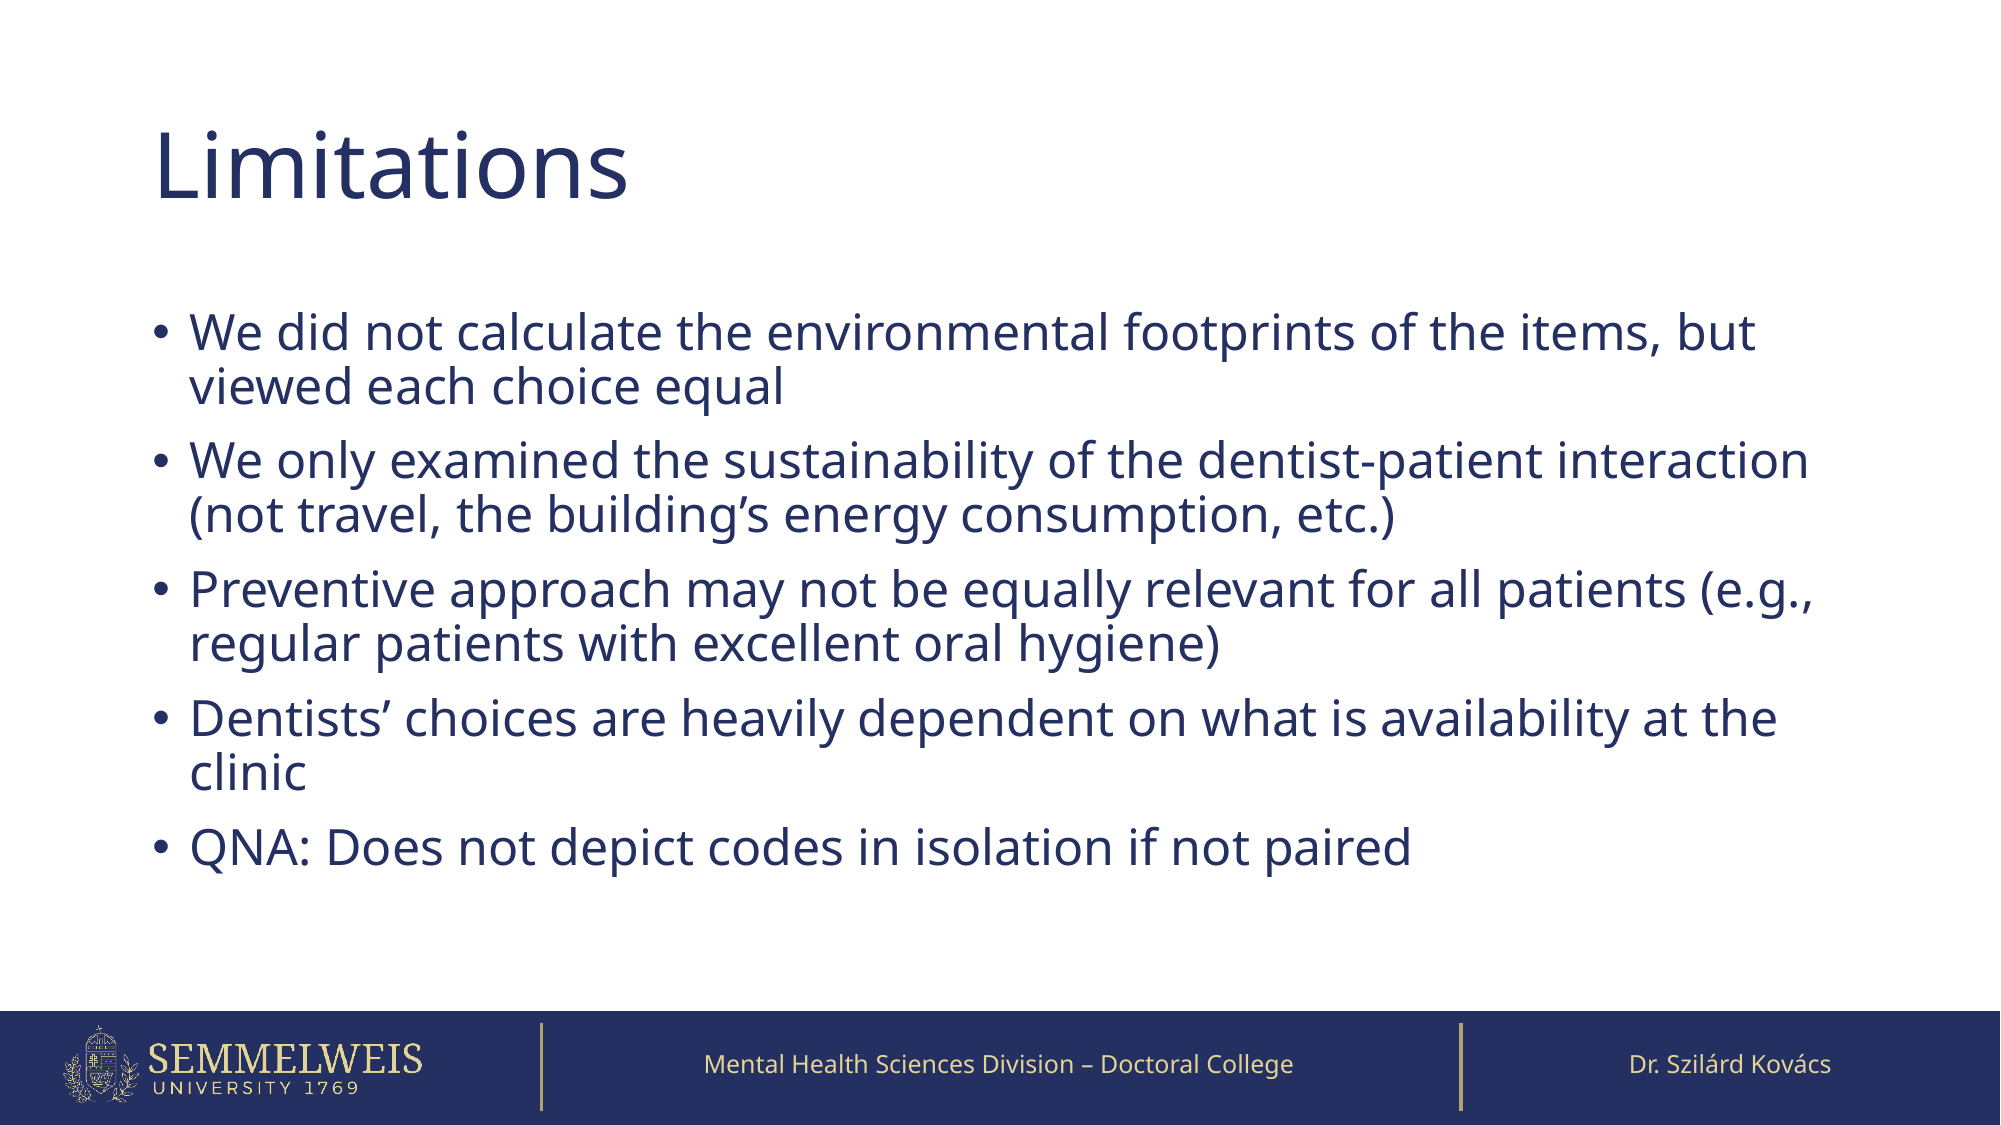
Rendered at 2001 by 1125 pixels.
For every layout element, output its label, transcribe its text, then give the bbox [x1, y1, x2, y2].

list We did not calculate the environmental footprints of the items, but viewed each choice equal We only examined the sustainability of the dentist-patient interaction (not travel, the building’s energy consumption, etc.) Preventive approach may not be equally relevant for all patients (e.g., regular patients with excellent oral hygiene) Dentists’ choices are heavily dependent on what is availability at the clinic QNA: Does not depict codes in isolation if not paired [137, 299, 1863, 976]
picture [35, 995, 449, 1125]
title Limitations [137, 59, 1863, 278]
